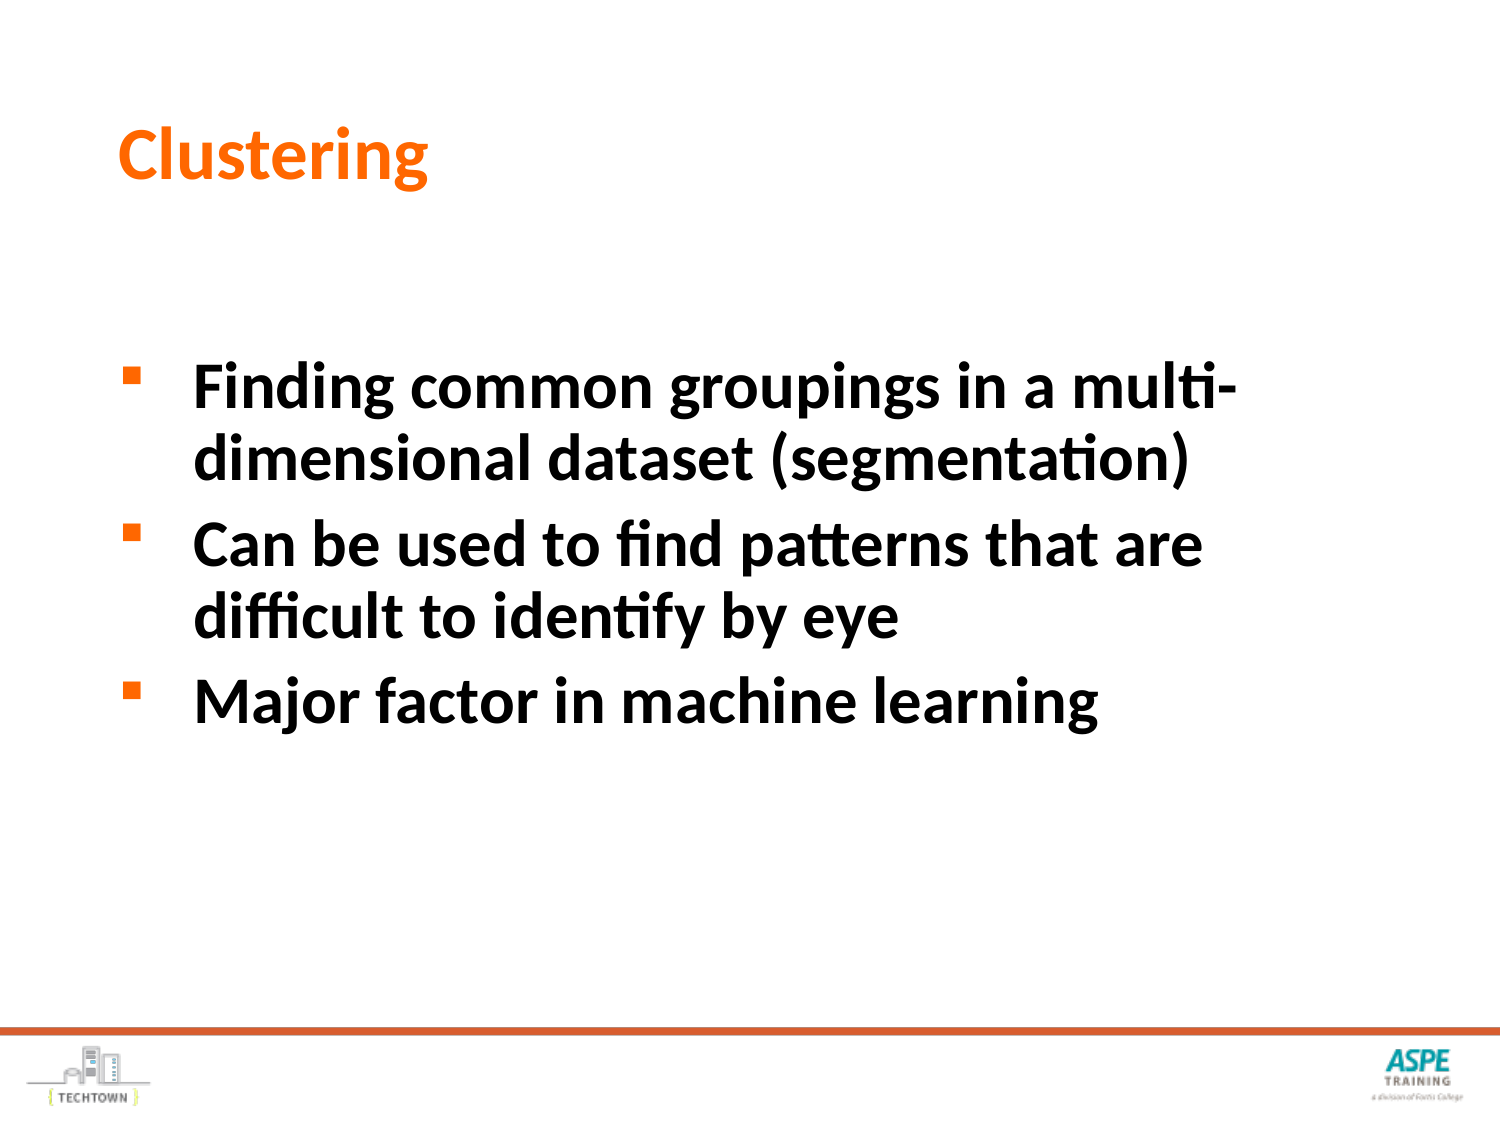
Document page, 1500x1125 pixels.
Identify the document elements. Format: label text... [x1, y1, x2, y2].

list Finding common groupings in a multi-dimensional dataset (segmentation) Can be used to find patterns that are difficult to identify by eye Major factor in machine learning [103, 249, 1397, 1014]
title Clustering [103, 59, 1397, 249]
